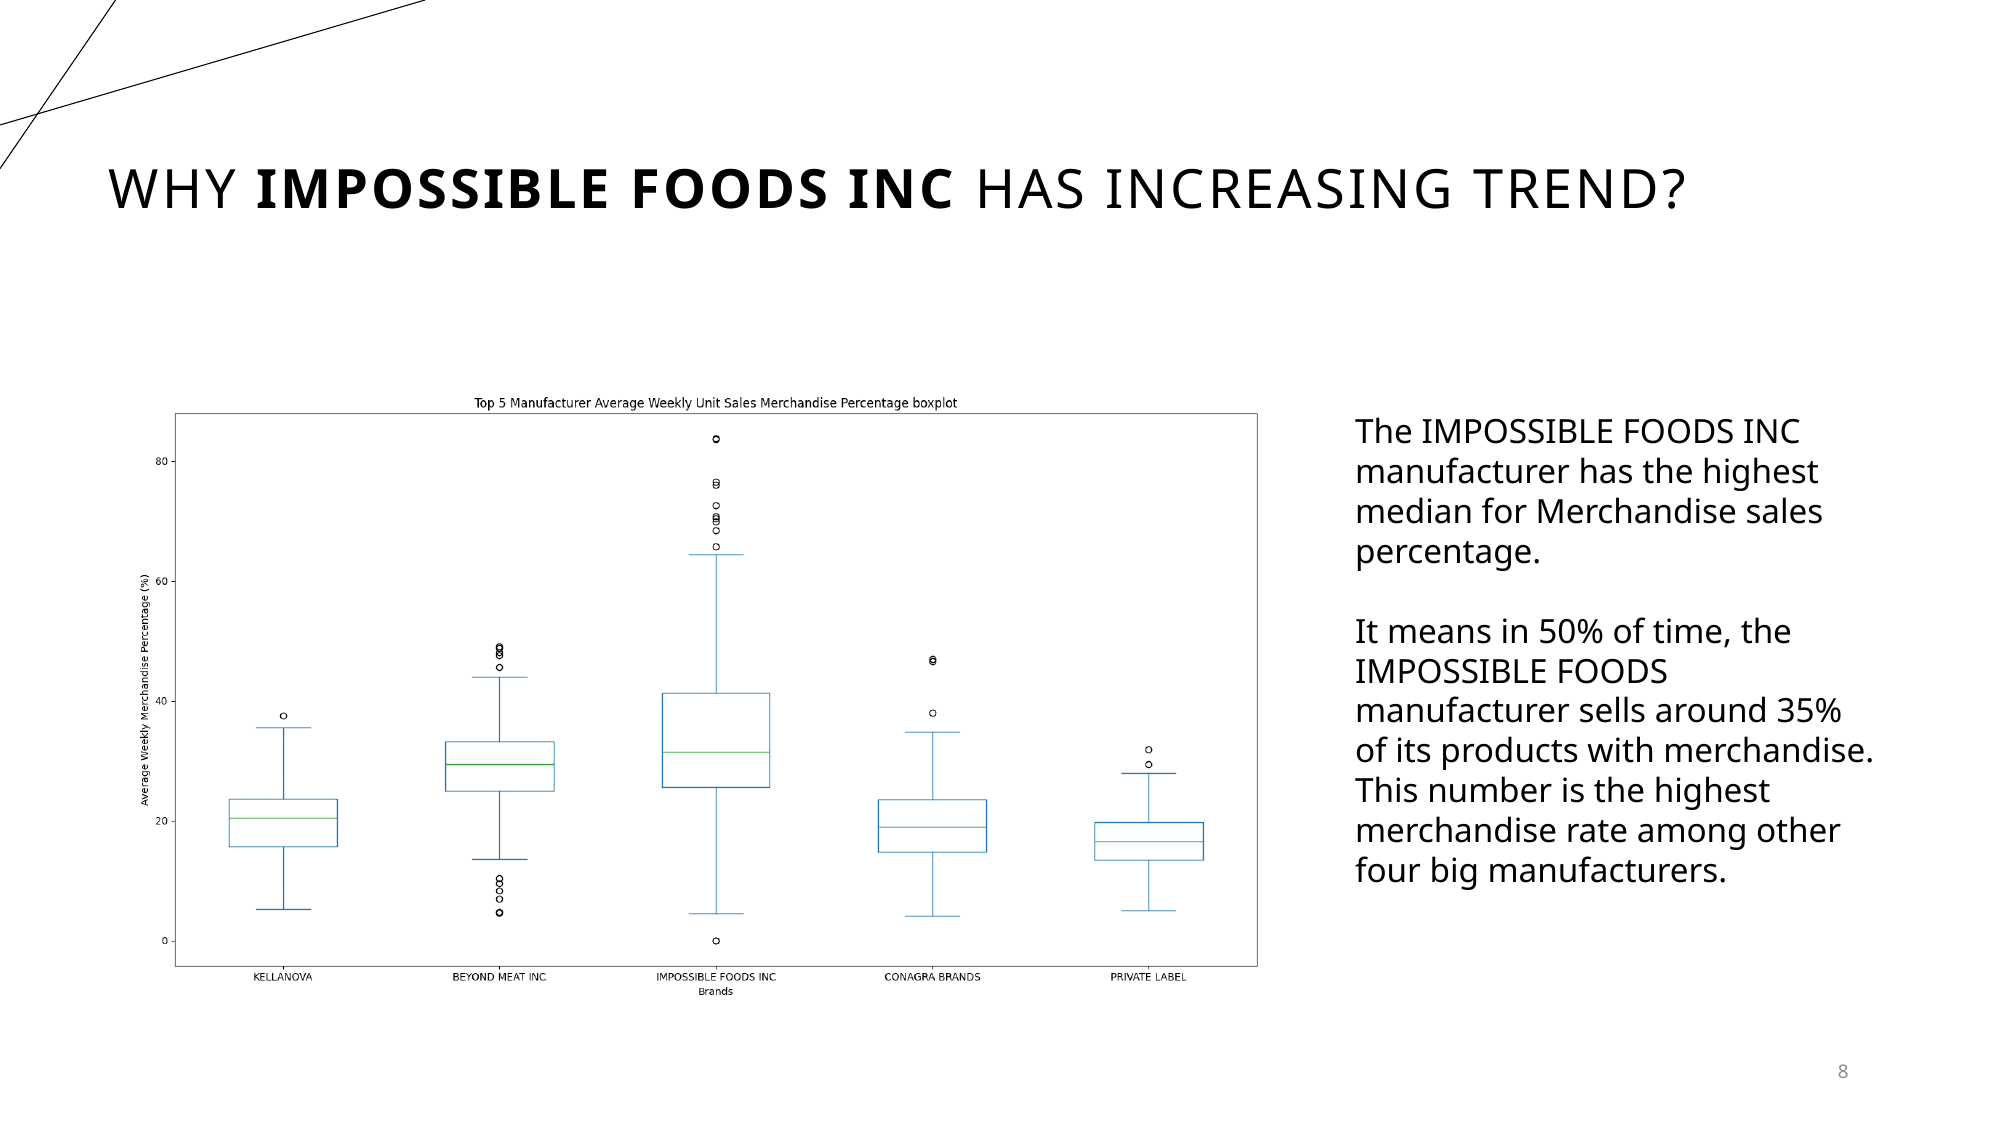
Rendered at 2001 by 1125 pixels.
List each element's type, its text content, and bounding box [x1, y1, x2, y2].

title WHY IMPOSSIBLE FOODS INC HAS INCREASING TREND? [81, 101, 1715, 228]
text_box The IMPOSSIBLE FOODS INC manufacturer has the highest median for Merchandise sales percentage. It means in 50% of time, the IMPOSSIBLE FOODS manufacturer sells around 35% of its products with merchandise. This number is the highest merchandise rate among other four big manufacturers. [1396, 402, 1896, 897]
picture [0, 327, 1396, 1044]
slide_number 8 [1701, 1042, 1864, 1103]
